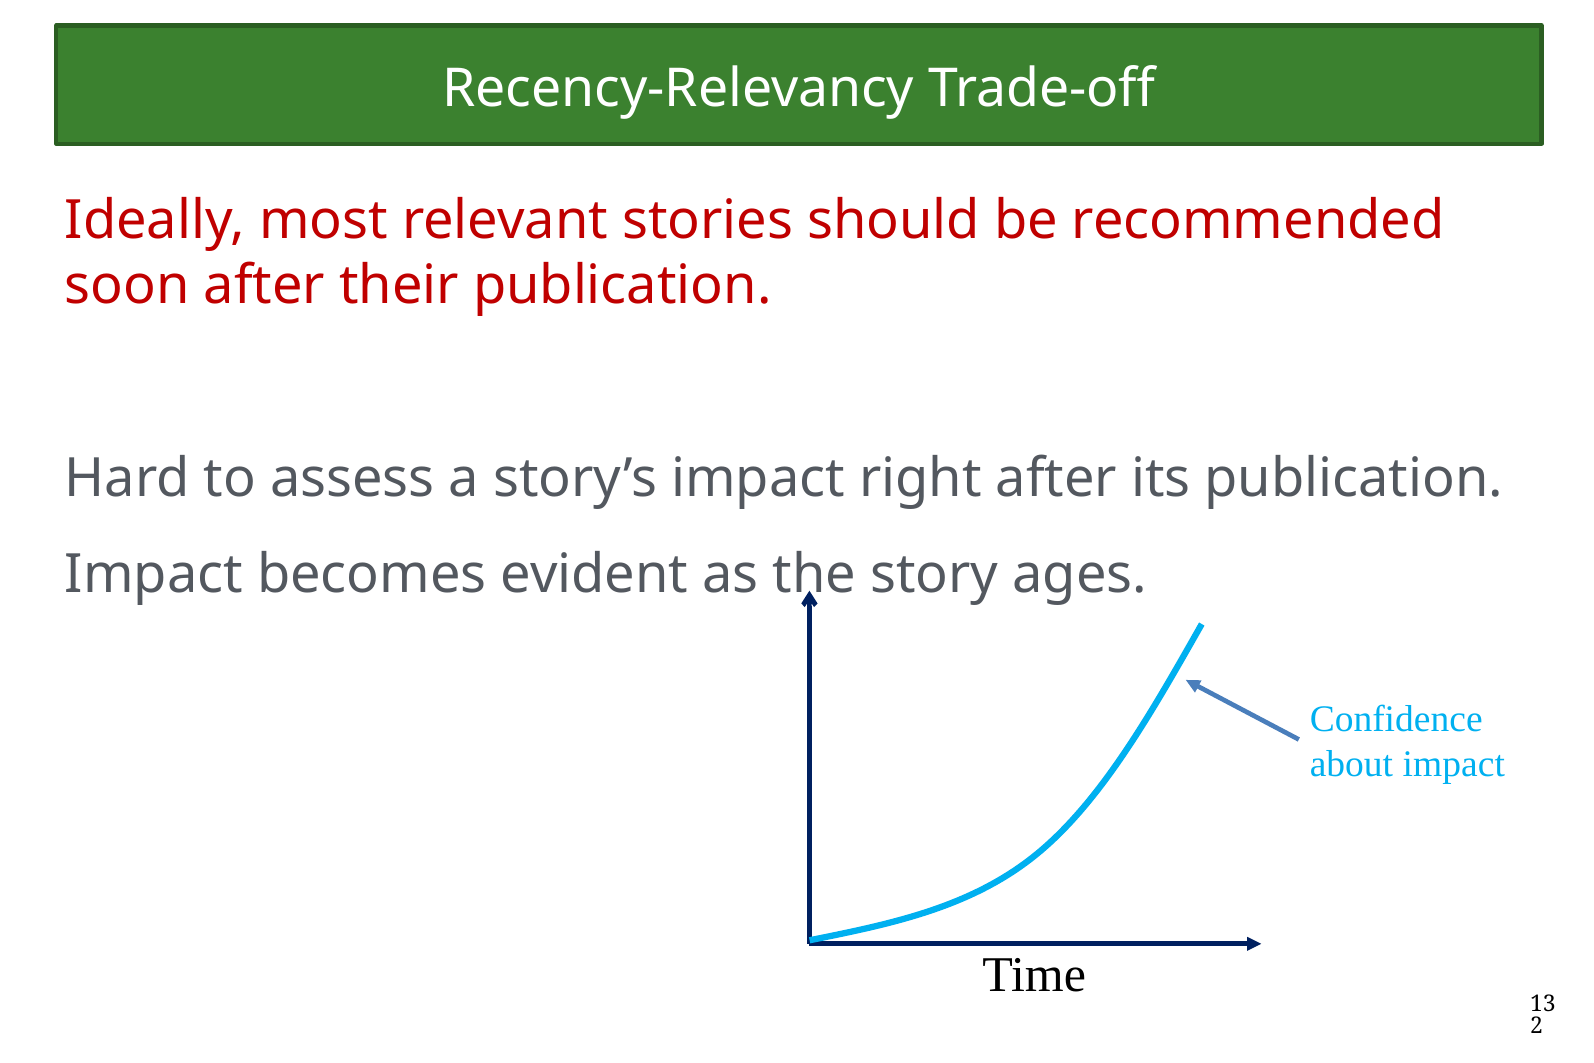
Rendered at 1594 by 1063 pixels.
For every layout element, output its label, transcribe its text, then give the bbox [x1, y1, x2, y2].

text_box [1096, 937, 1262, 950]
text_box Confidence about impact [1301, 685, 1550, 793]
title Recency-Relevancy Trade-off [54, 23, 1544, 146]
list Ideally, most relevant stories should be recommended soon after their publication. Hard to assess a story’s impact right after its publication. Impact becomes evident as the story ages. [53, 173, 1540, 945]
text_box [1185, 679, 1299, 740]
text_box [802, 590, 817, 939]
text_box Time [973, 932, 1096, 1010]
slide_number 132 [1512, 970, 1574, 1034]
text_box [809, 624, 1202, 941]
